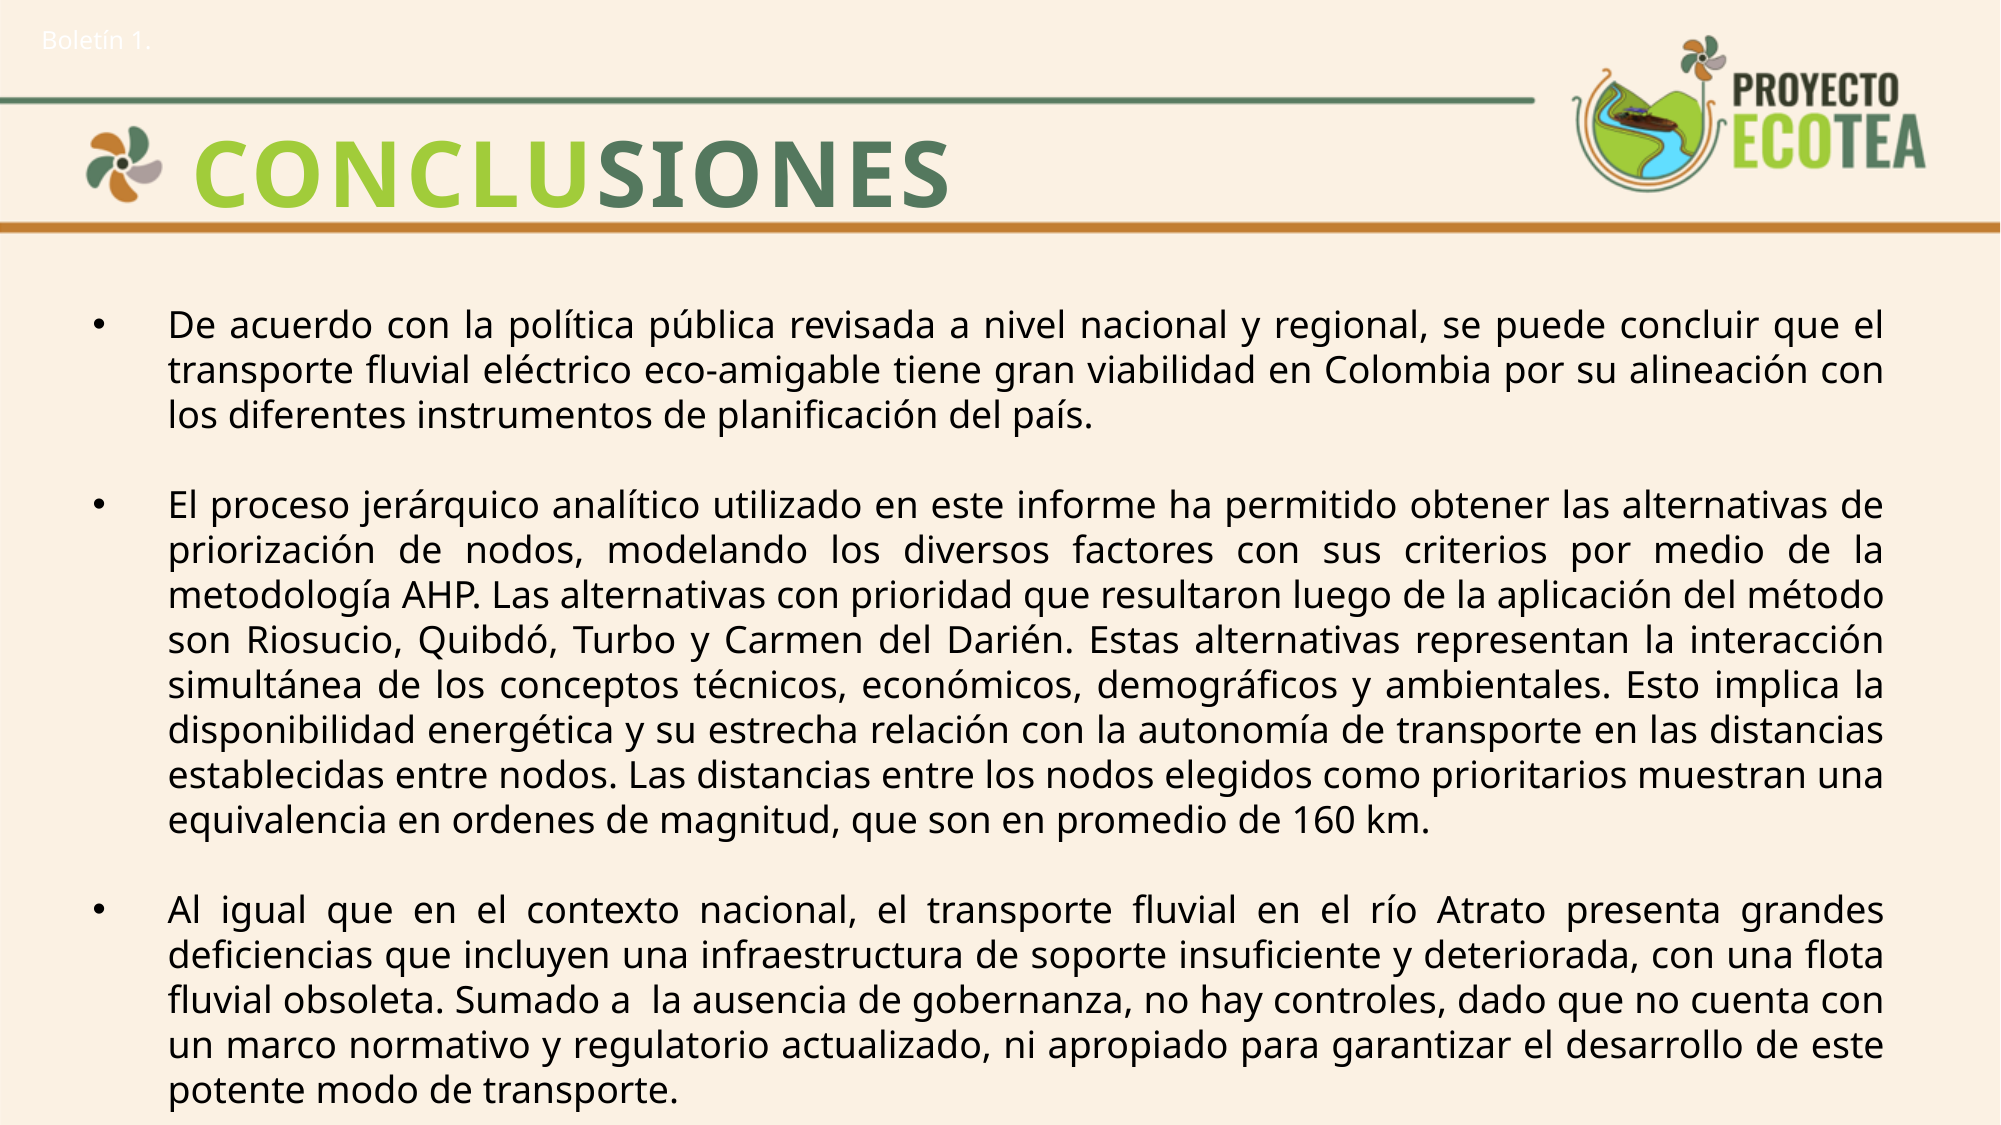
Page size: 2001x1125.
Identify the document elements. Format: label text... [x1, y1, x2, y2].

picture [0, 0, 2001, 1125]
text_box De acuerdo con la política pública revisada a nivel nacional y regional, se puede concluir que el transporte fluvial eléctrico eco-amigable tiene gran viabilidad en Colombia por su alineación con los diferentes instrumentos de planificación del país. El proceso jerárquico analítico utilizado en este informe ha permitido obtener las alternativas de priorización de nodos, modelando los diversos factores con sus criterios por medio de la metodología AHP. Las alternativas con prioridad que resultaron luego de la aplicación del método son Riosucio, Quibdó, Turbo y Carmen del Darién. Estas alternativas representan la interacción simultánea de los conceptos técnicos, económicos, demográficos y ambientales. Esto implica la disponibilidad energética y su estrecha relación con la autonomía de transporte en las distancias establecidas entre nodos. Las distancias entre los nodos elegidos como prioritarios muestran una equivalencia en ordenes de magnitud, que son en promedio de 160 km. Al igual que en el contexto nacional, el transporte fluvial en el río Atrato presenta grandes deficiencias que incluyen una infraestructura de soporte insuficiente y deteriorada, con una flota fluvial obsoleta. Sumado a la ausencia de gobernanza, no hay controles, dado que no cuenta con un marco normativo y regulatorio actualizado, ni apropiado para garantizar el desarrollo de este potente modo de transporte. [78, 293, 1902, 1119]
text_box CONCLUSIONES [176, 120, 1902, 236]
text_box Boletín 1. [26, 17, 449, 63]
